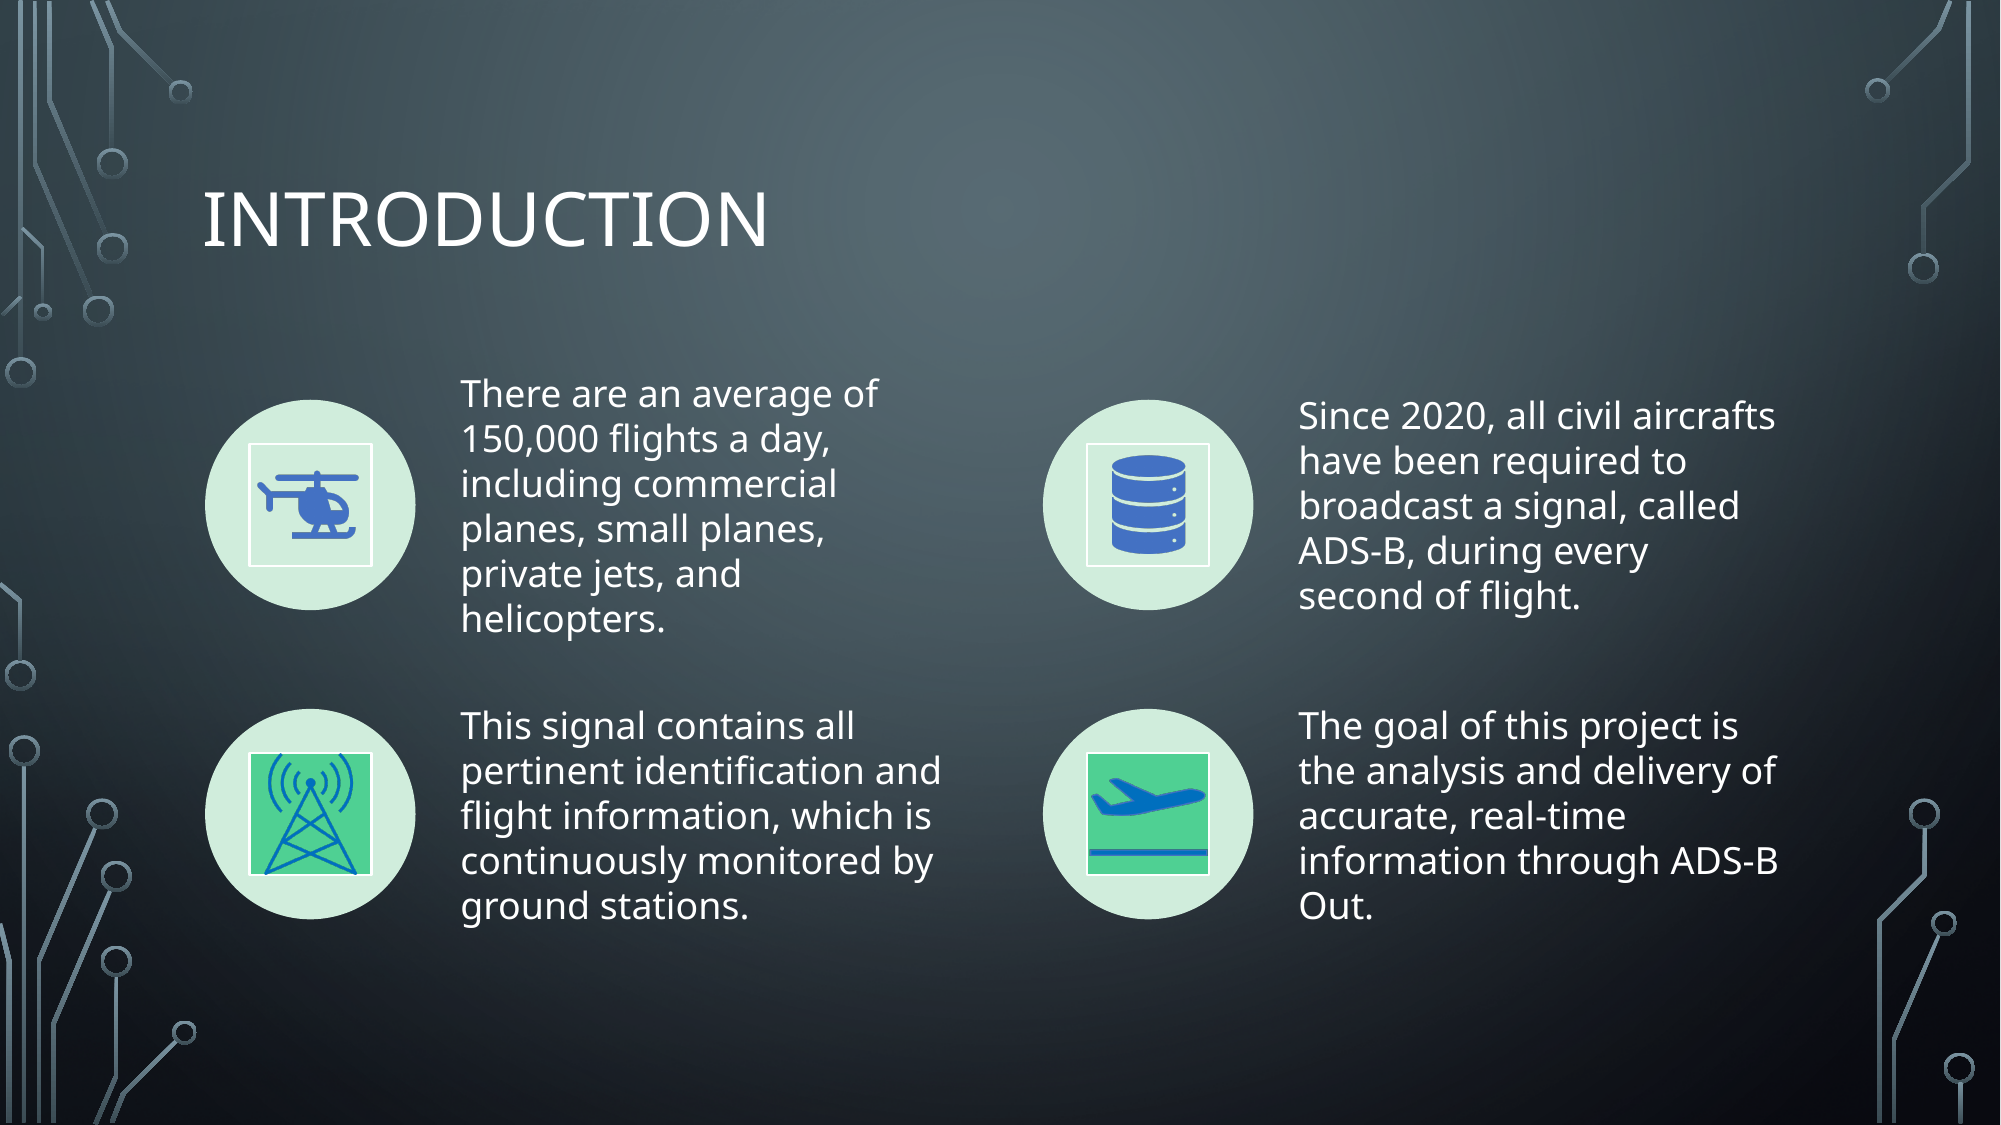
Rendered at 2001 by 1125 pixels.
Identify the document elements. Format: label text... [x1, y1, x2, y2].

title Introduction [187, 101, 1813, 344]
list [186, 368, 1813, 951]
picture [234, 741, 385, 892]
picture [1081, 750, 1215, 883]
